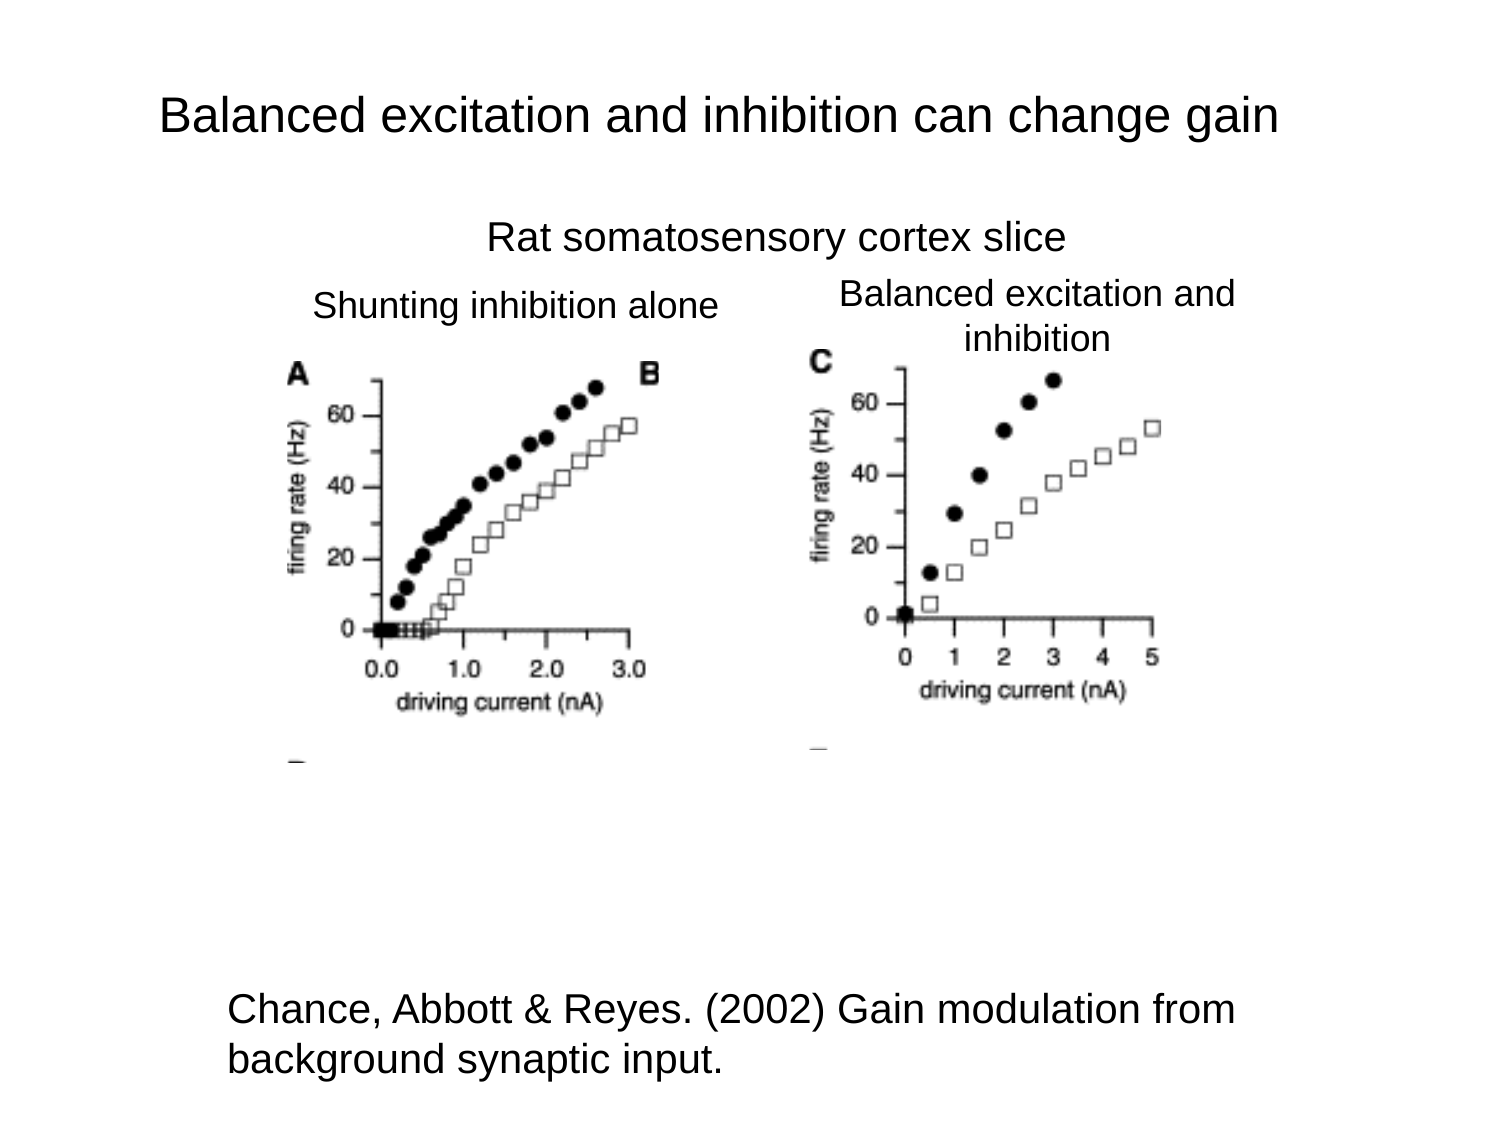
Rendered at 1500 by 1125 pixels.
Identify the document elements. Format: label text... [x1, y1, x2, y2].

picture [799, 348, 1162, 751]
text_box Balanced excitation and inhibition [769, 261, 1306, 366]
text_box Balanced excitation and inhibition can change gain [143, 74, 1296, 150]
text_box Rat somatosensory cortex slice [471, 202, 1083, 268]
picture [287, 361, 659, 763]
text_box Shunting inhibition alone [297, 274, 735, 334]
text_box Chance, Abbott & Reyes. (2002) Gain modulation from background synaptic input. [212, 974, 1275, 1090]
